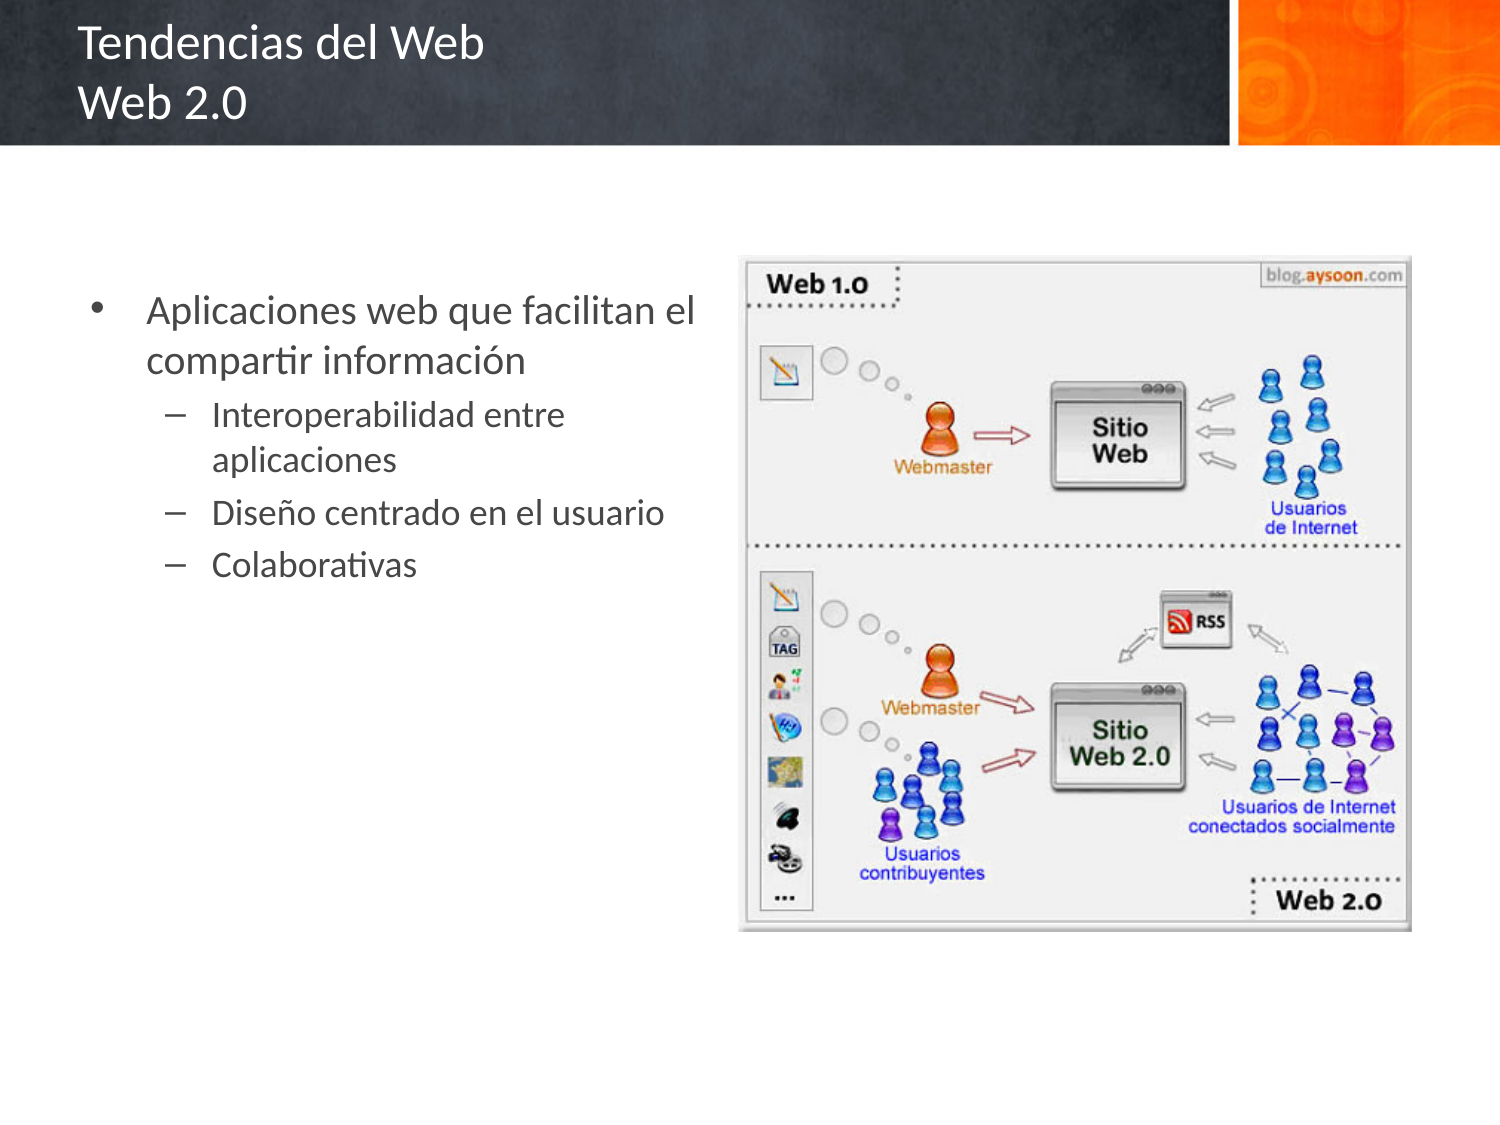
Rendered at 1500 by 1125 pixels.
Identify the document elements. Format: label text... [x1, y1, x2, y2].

title Tendencias del Web Web 2.0 [62, 0, 1222, 138]
list Aplicaciones web que facilitan el compartir información Interoperabilidad entre aplicaciones Diseño centrado en el usuario Colaborativas [75, 275, 732, 927]
picture [0, 0, 1500, 1125]
